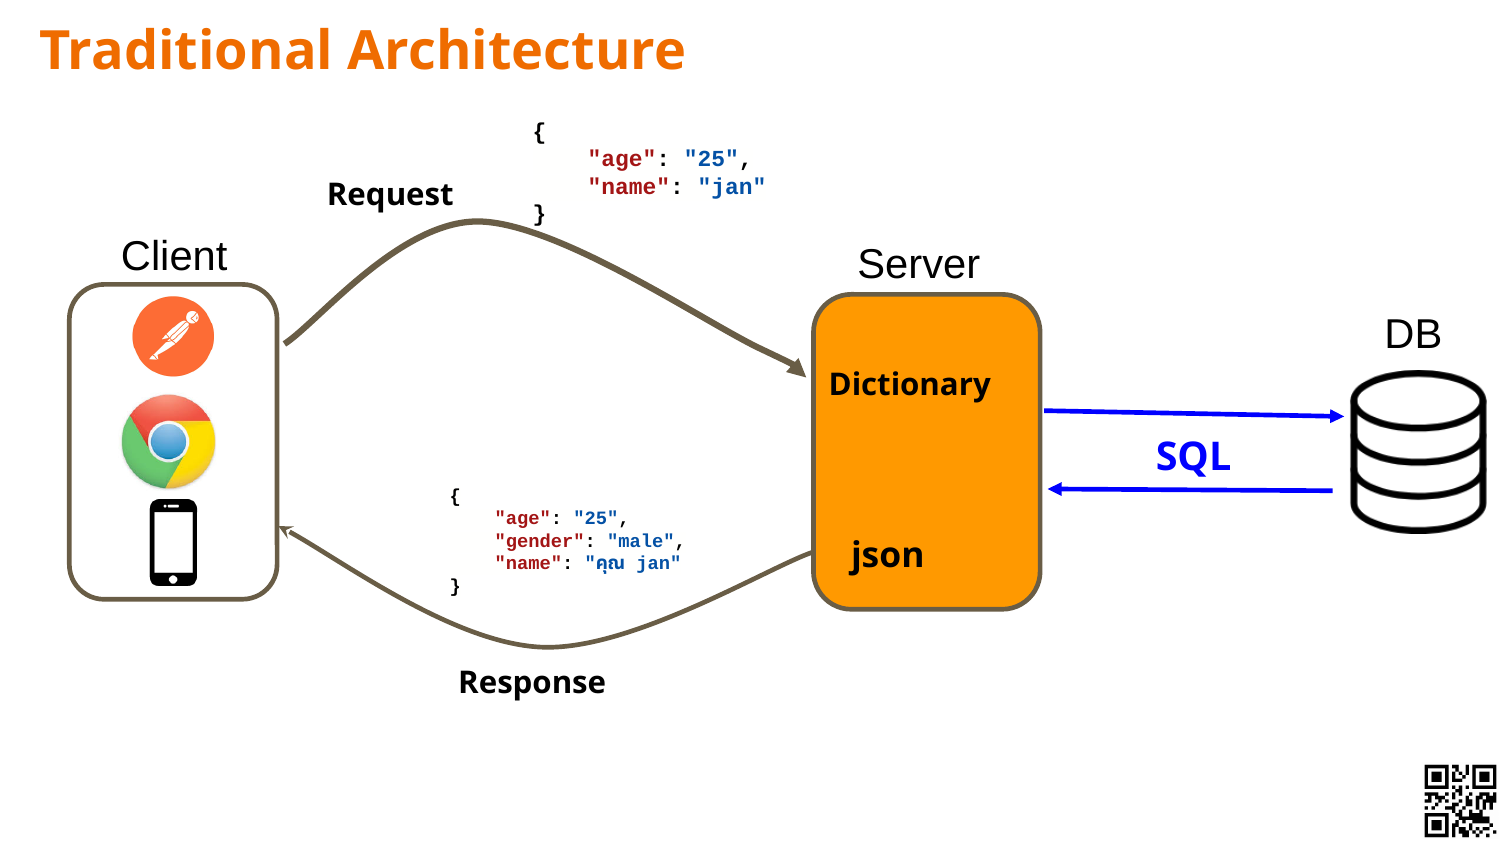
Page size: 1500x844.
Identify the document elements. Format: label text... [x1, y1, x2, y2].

text_box [284, 221, 807, 378]
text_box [1043, 410, 1345, 417]
text_box DB [1369, 291, 1468, 362]
text_box SQL [1140, 425, 1310, 468]
text_box [278, 526, 434, 616]
text_box Client [105, 214, 275, 285]
text_box Dictionary [813, 349, 1018, 409]
text_box [455, 625, 650, 647]
text_box [69, 284, 278, 600]
text_box [725, 548, 813, 593]
picture [1337, 370, 1500, 534]
text_box { "age": "25", "gender": "male", "name": "คุณ jan" } [434, 468, 725, 625]
picture [117, 392, 217, 492]
picture [147, 499, 200, 586]
text_box Request [311, 159, 481, 258]
text_box json [836, 516, 1041, 577]
picture [1421, 762, 1500, 839]
text_box Response [443, 647, 648, 746]
text_box [813, 294, 1041, 610]
picture [130, 293, 217, 380]
text_box { "age": "25", "name": "jan" } [517, 101, 782, 258]
title Traditional Architecture [24, 0, 1422, 86]
text_box Server [842, 221, 1012, 292]
